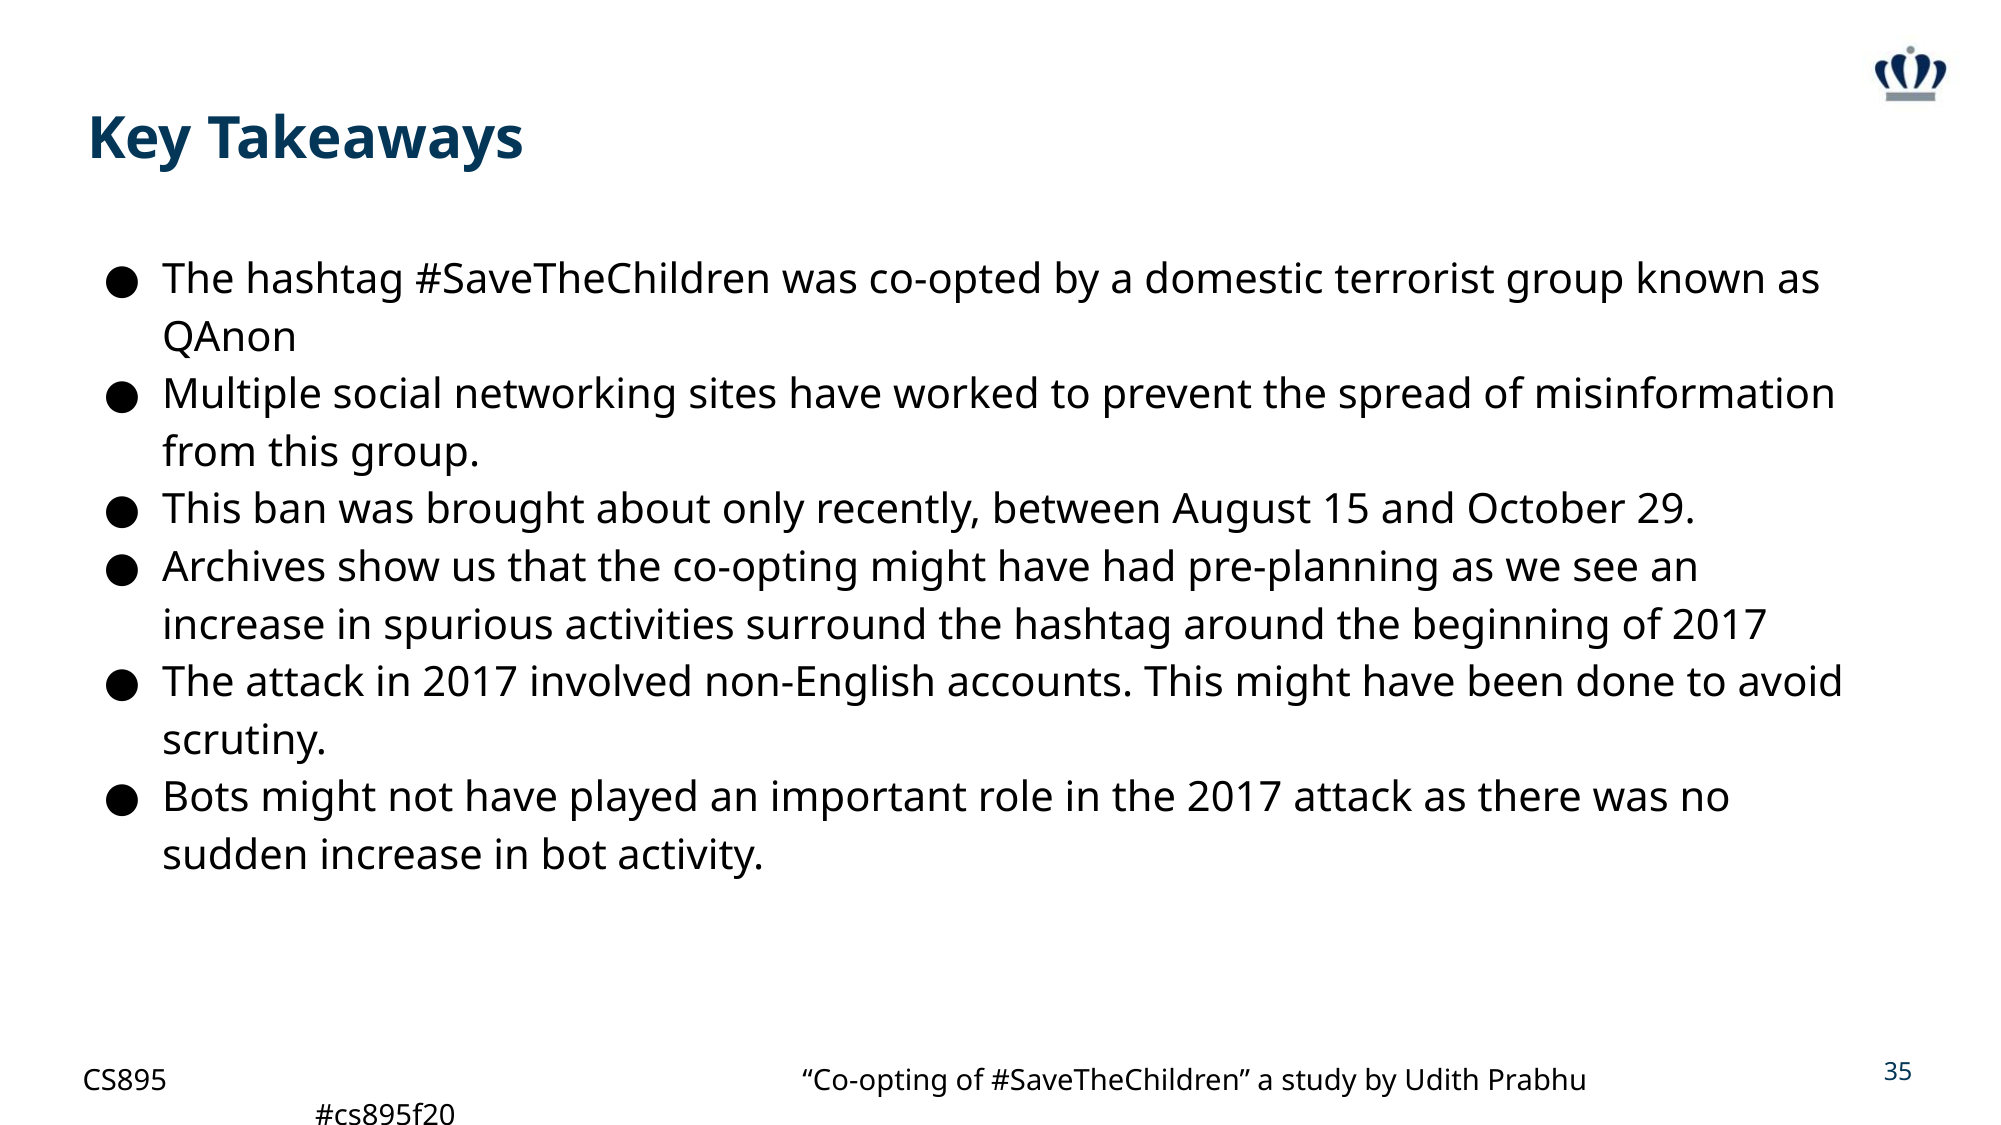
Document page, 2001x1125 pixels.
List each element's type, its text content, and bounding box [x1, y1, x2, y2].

text_box The hashtag #SaveTheChildren was co-opted by a domestic terrorist group known as QAnon Multiple social networking sites have worked to prevent the spread of misinformation from this group. This ban was brought about only recently, between August 15 and October 29. Archives show us that the co-opting might have had pre-planning as we see an increase in spurious activities surround the hashtag around the beginning of 2017 The attack in 2017 involved non-English accounts. This might have been done to avoid scrutiny. Bots might not have played an important role in the 2017 attack as there was no sudden increase in bot activity. [72, 229, 1863, 896]
slide_number ‹#› [1477, 1042, 1928, 1103]
text_box CS895 “Co-opting of #SaveTheChildren” a study by Udith Prabhu #cs895f20 [0, 1046, 1863, 1099]
title Key Takeaways [72, 59, 1838, 220]
picture [1861, 35, 1959, 113]
